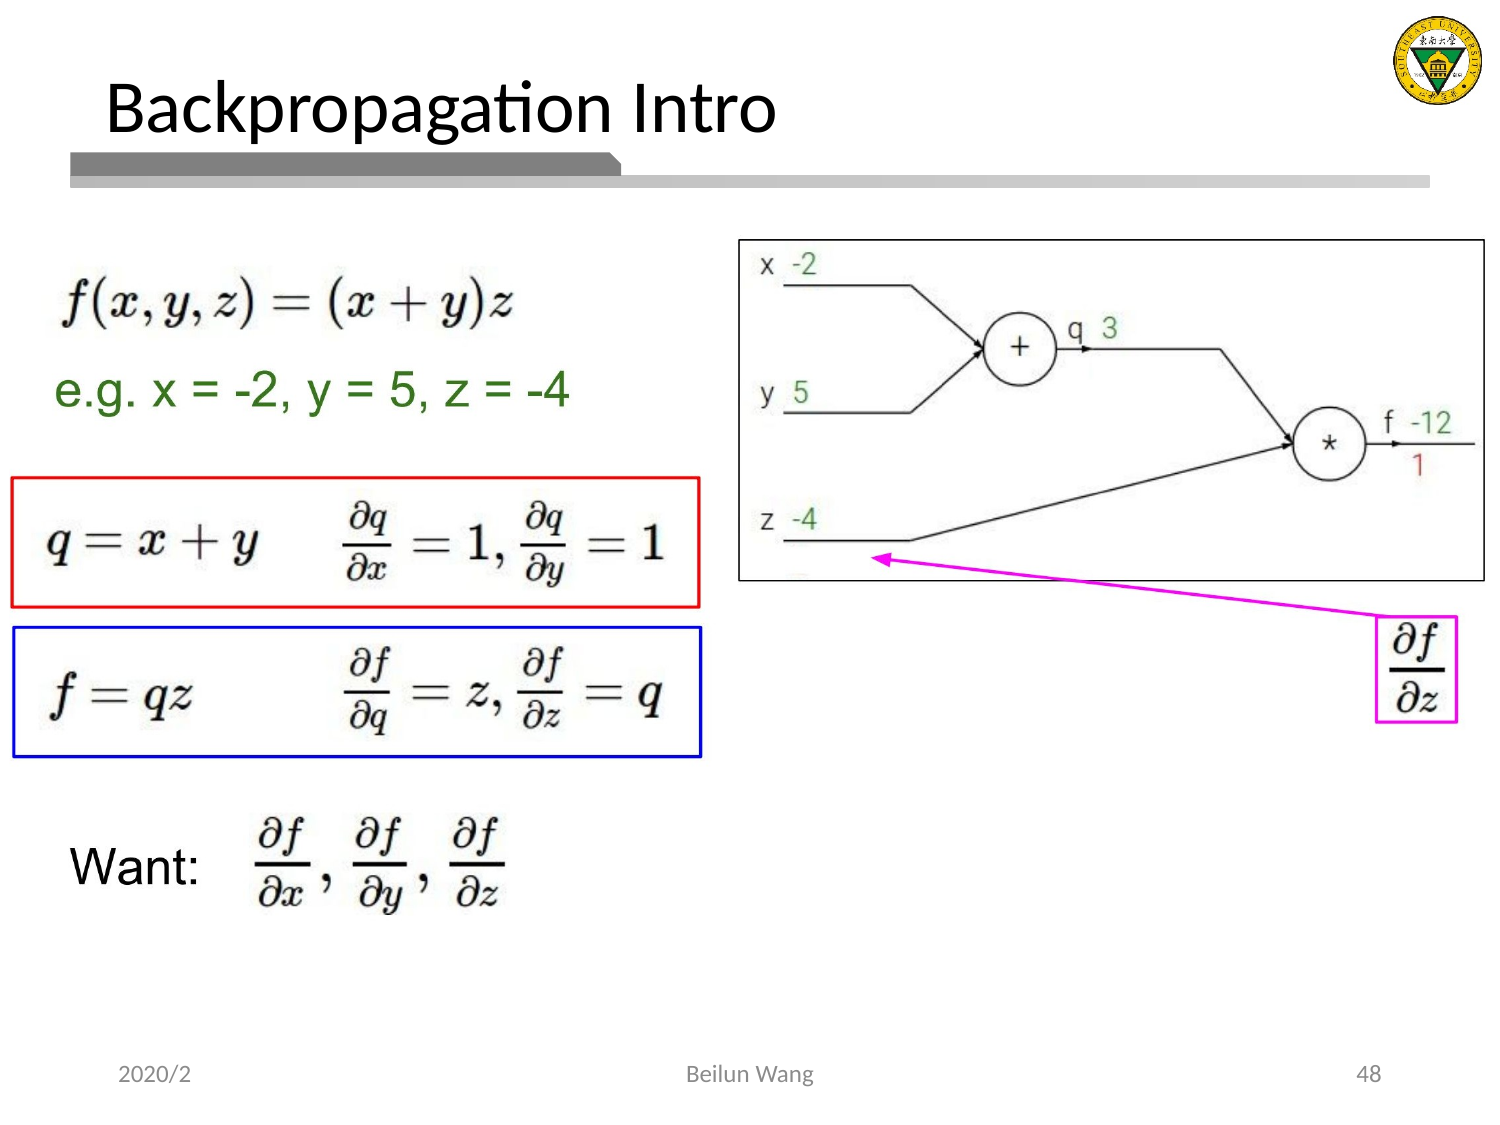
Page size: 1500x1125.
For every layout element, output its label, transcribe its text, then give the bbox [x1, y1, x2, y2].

slide_number 2020/2 [103, 1042, 441, 1103]
text_box [9, 235, 1486, 922]
picture [1393, 16, 1482, 105]
slide_number 48 [1059, 1042, 1397, 1103]
title Backpropagation Intro [90, 59, 1349, 156]
footer Beilun Wang [496, 1042, 1004, 1103]
